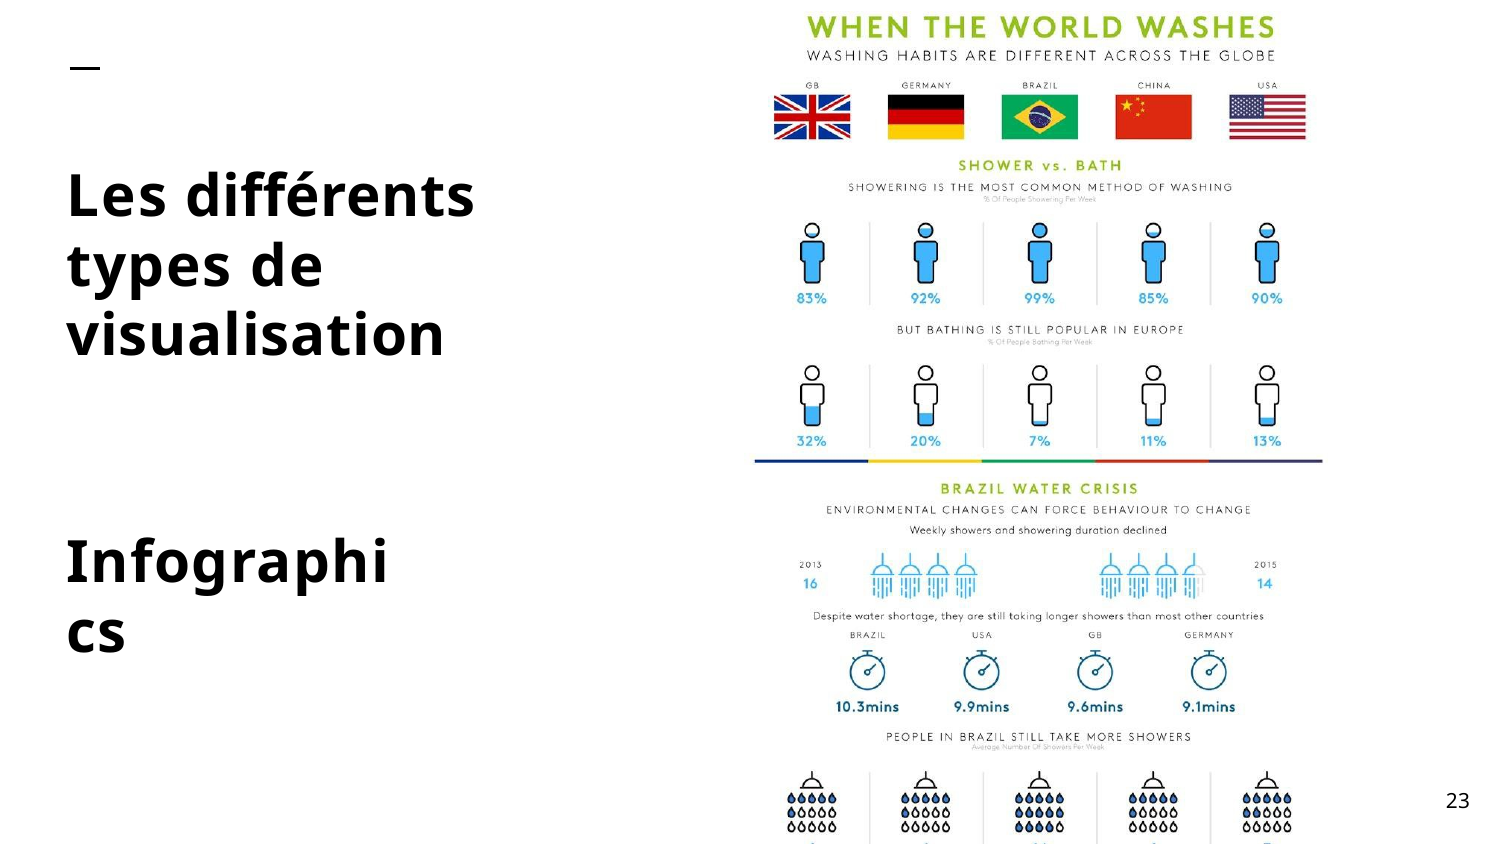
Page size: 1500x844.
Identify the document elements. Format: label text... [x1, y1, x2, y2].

picture [744, 10, 1328, 844]
text_box Infographics [64, 522, 420, 665]
slide_number 23 [1439, 786, 1479, 844]
title Les différents types de visualisation [64, 155, 513, 438]
